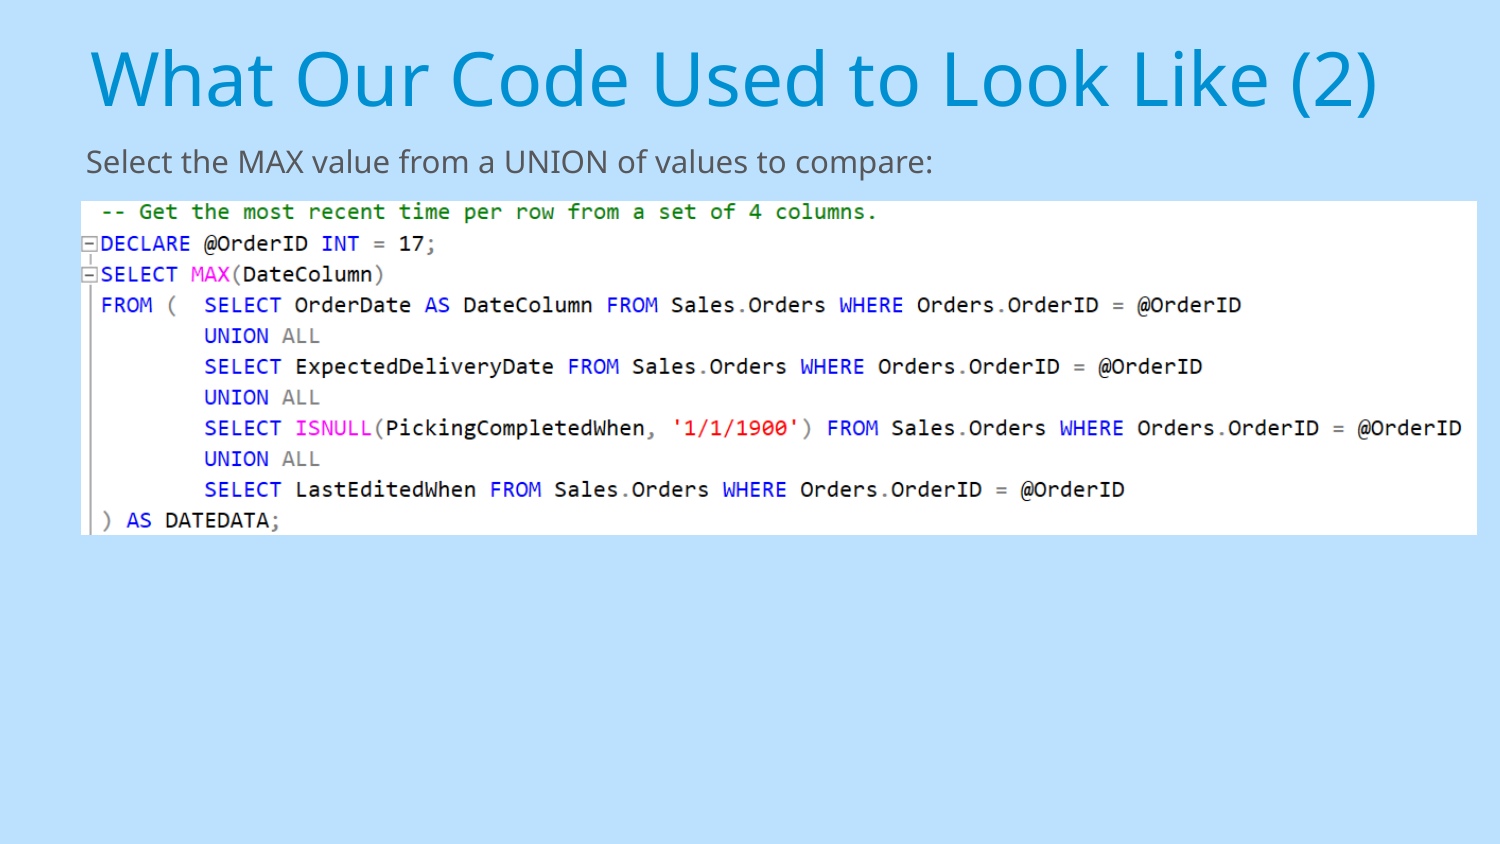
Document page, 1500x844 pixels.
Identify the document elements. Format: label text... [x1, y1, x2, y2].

list Select the MAX value from a UNION of values to compare: [70, 134, 1442, 750]
picture [81, 200, 1477, 536]
title What Our Code Used to Look Like (2) [75, 41, 1425, 134]
